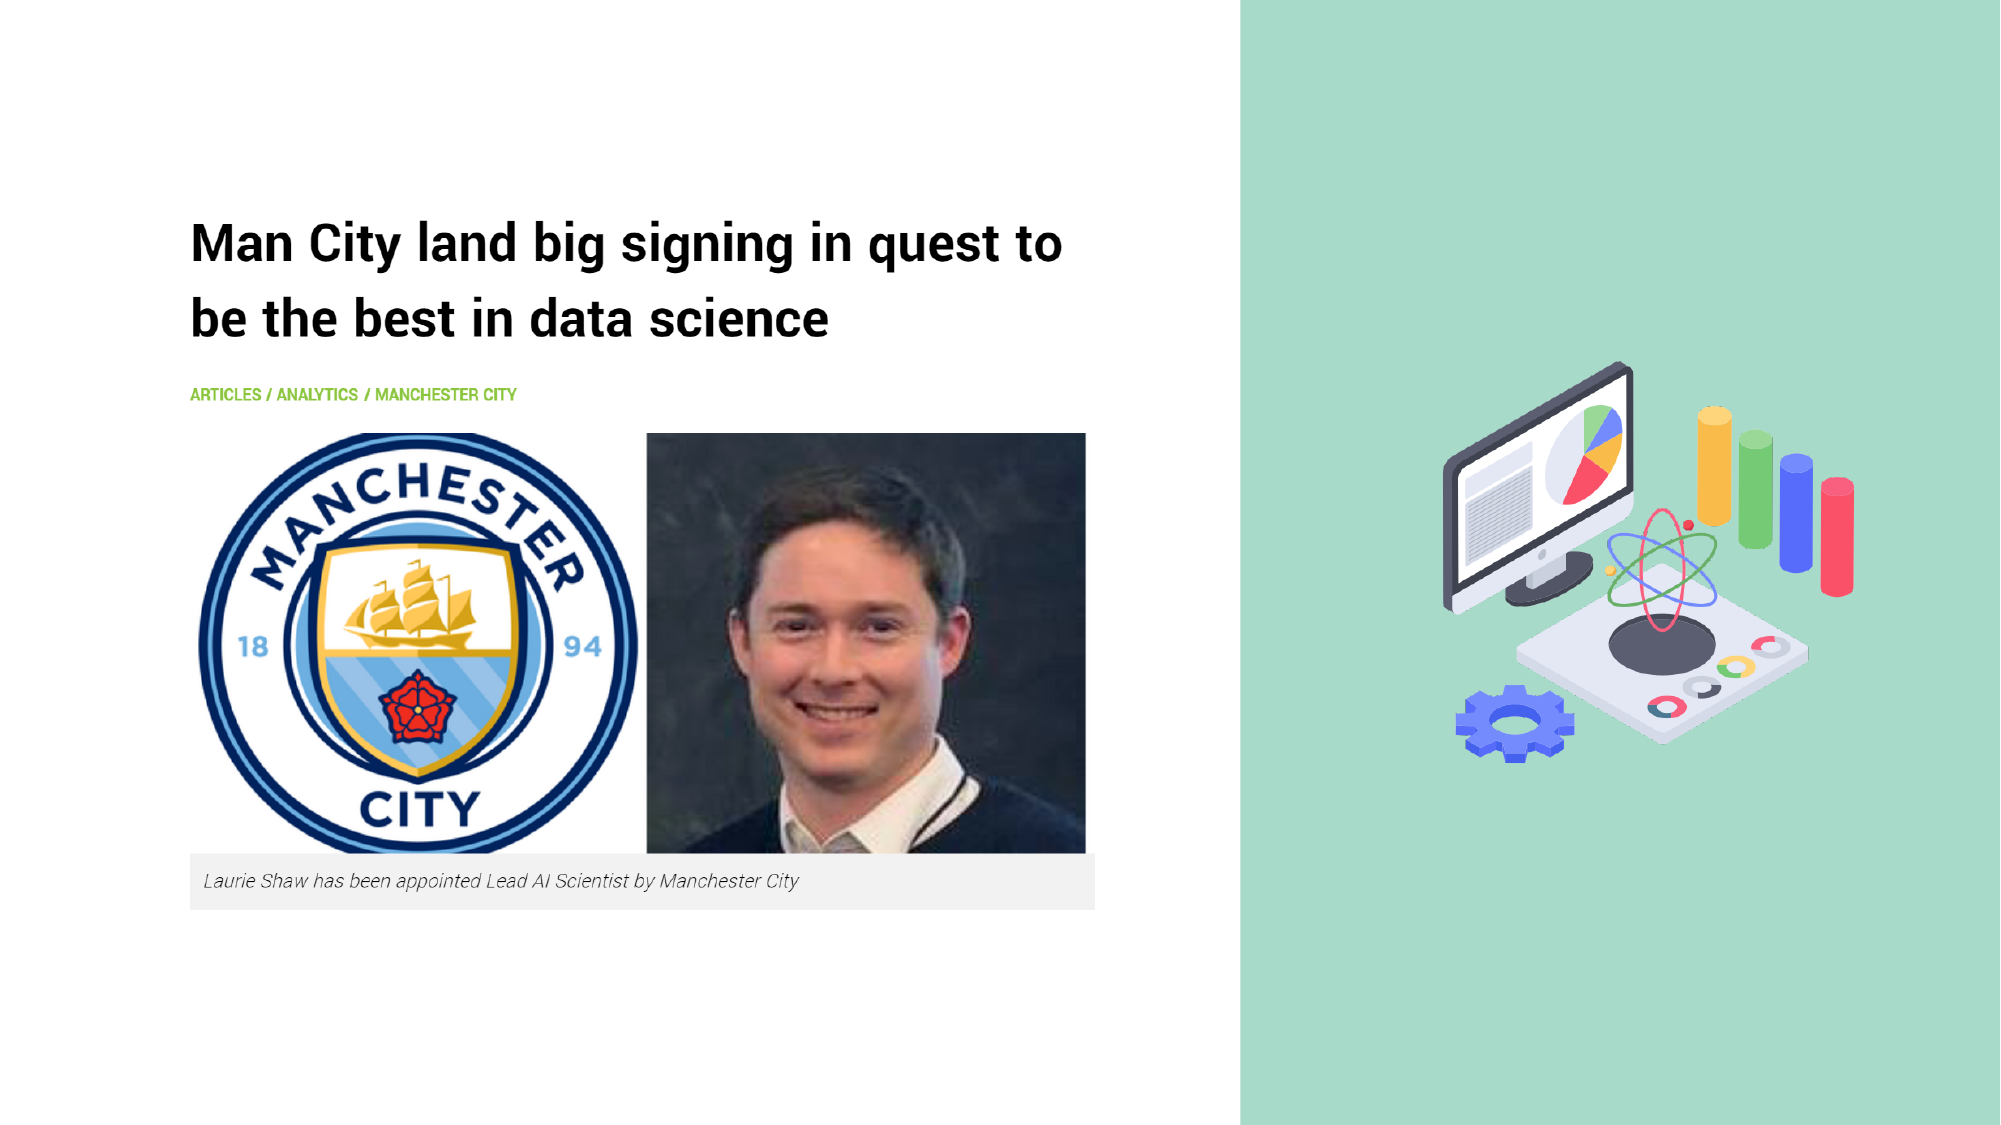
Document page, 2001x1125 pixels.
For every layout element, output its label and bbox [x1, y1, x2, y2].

picture [176, 207, 1111, 918]
text_box [1239, 0, 2000, 1125]
picture [1439, 353, 1857, 771]
